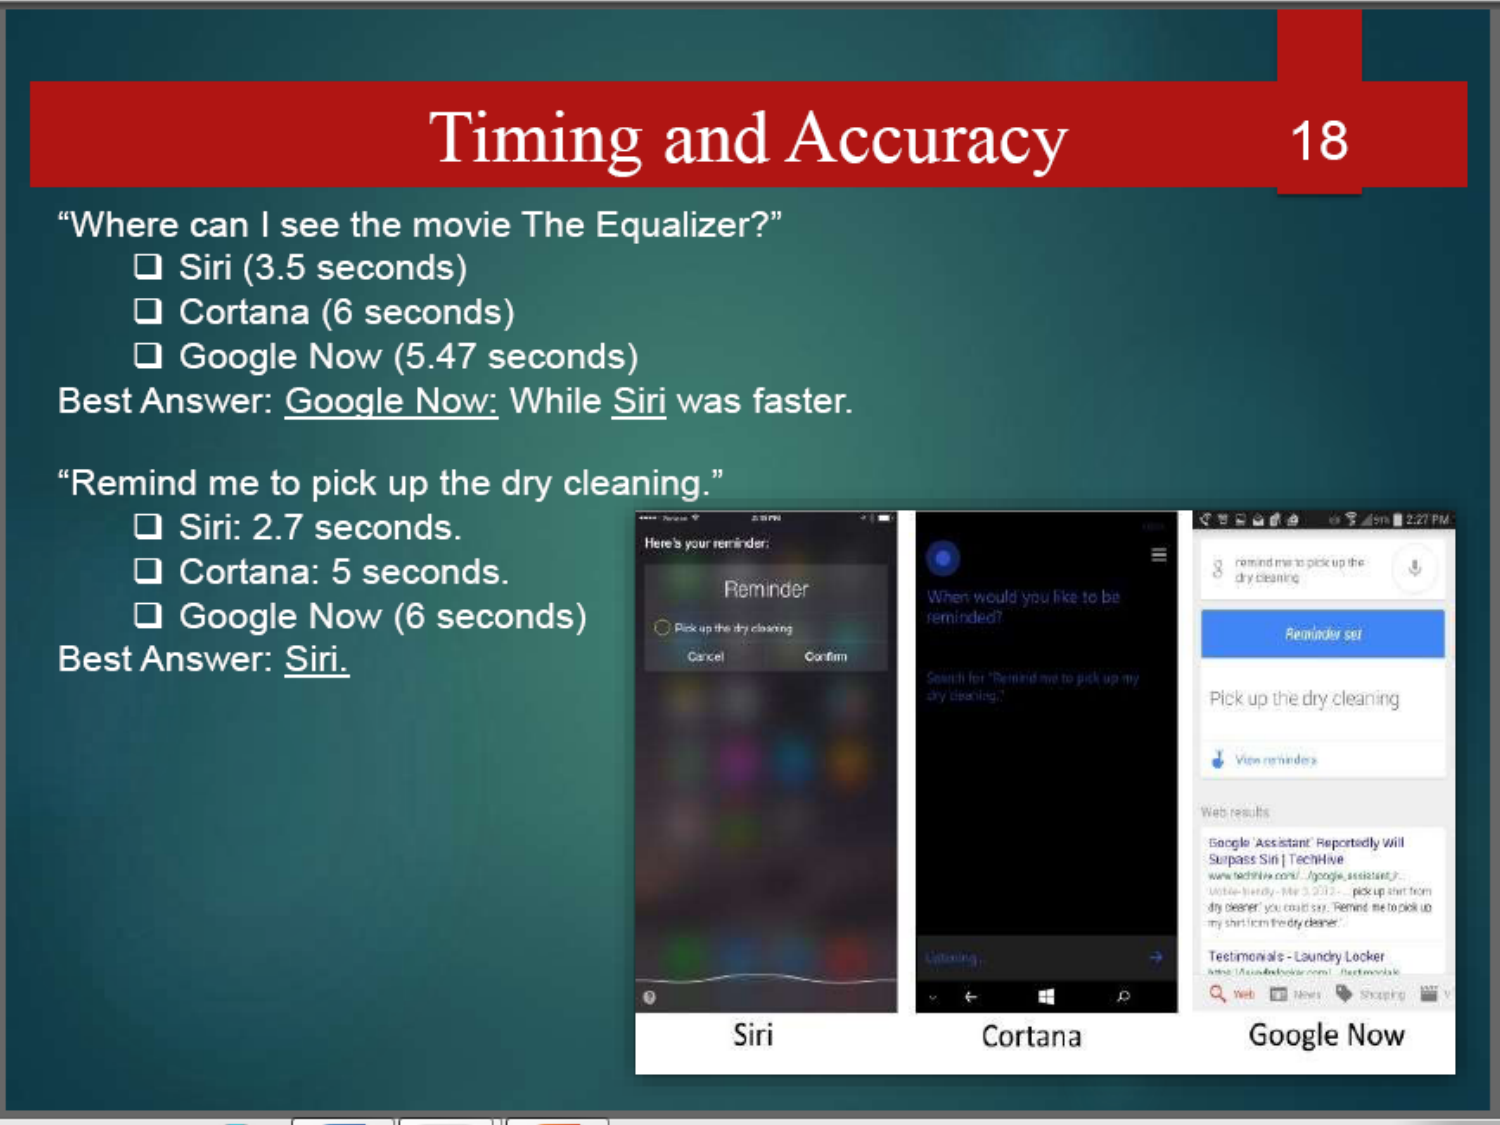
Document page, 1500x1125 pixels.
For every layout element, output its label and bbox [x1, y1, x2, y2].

list [0, 0, 1500, 1125]
